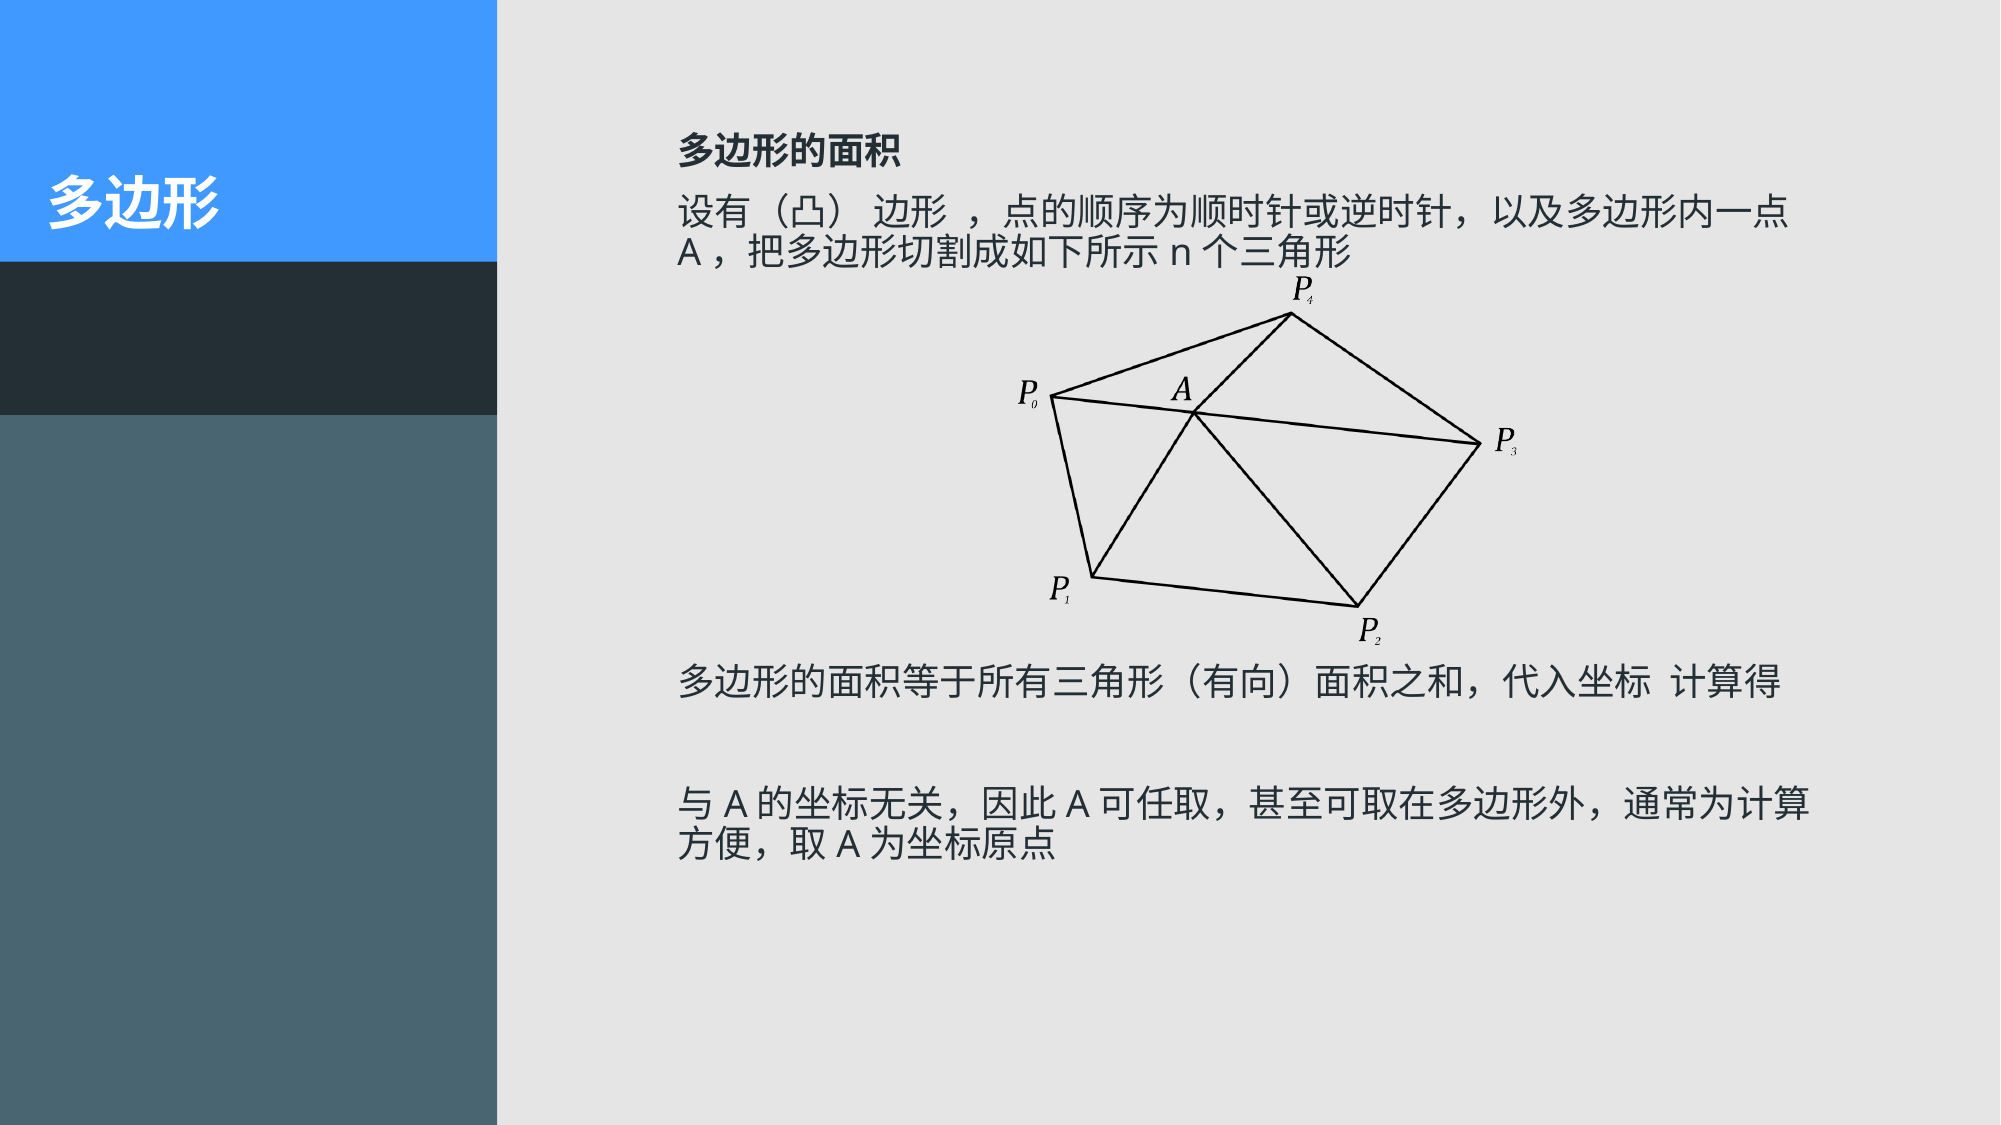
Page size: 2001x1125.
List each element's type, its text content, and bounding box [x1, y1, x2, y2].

picture [0, 0, 2001, 1125]
title 多边形 [31, 154, 459, 257]
